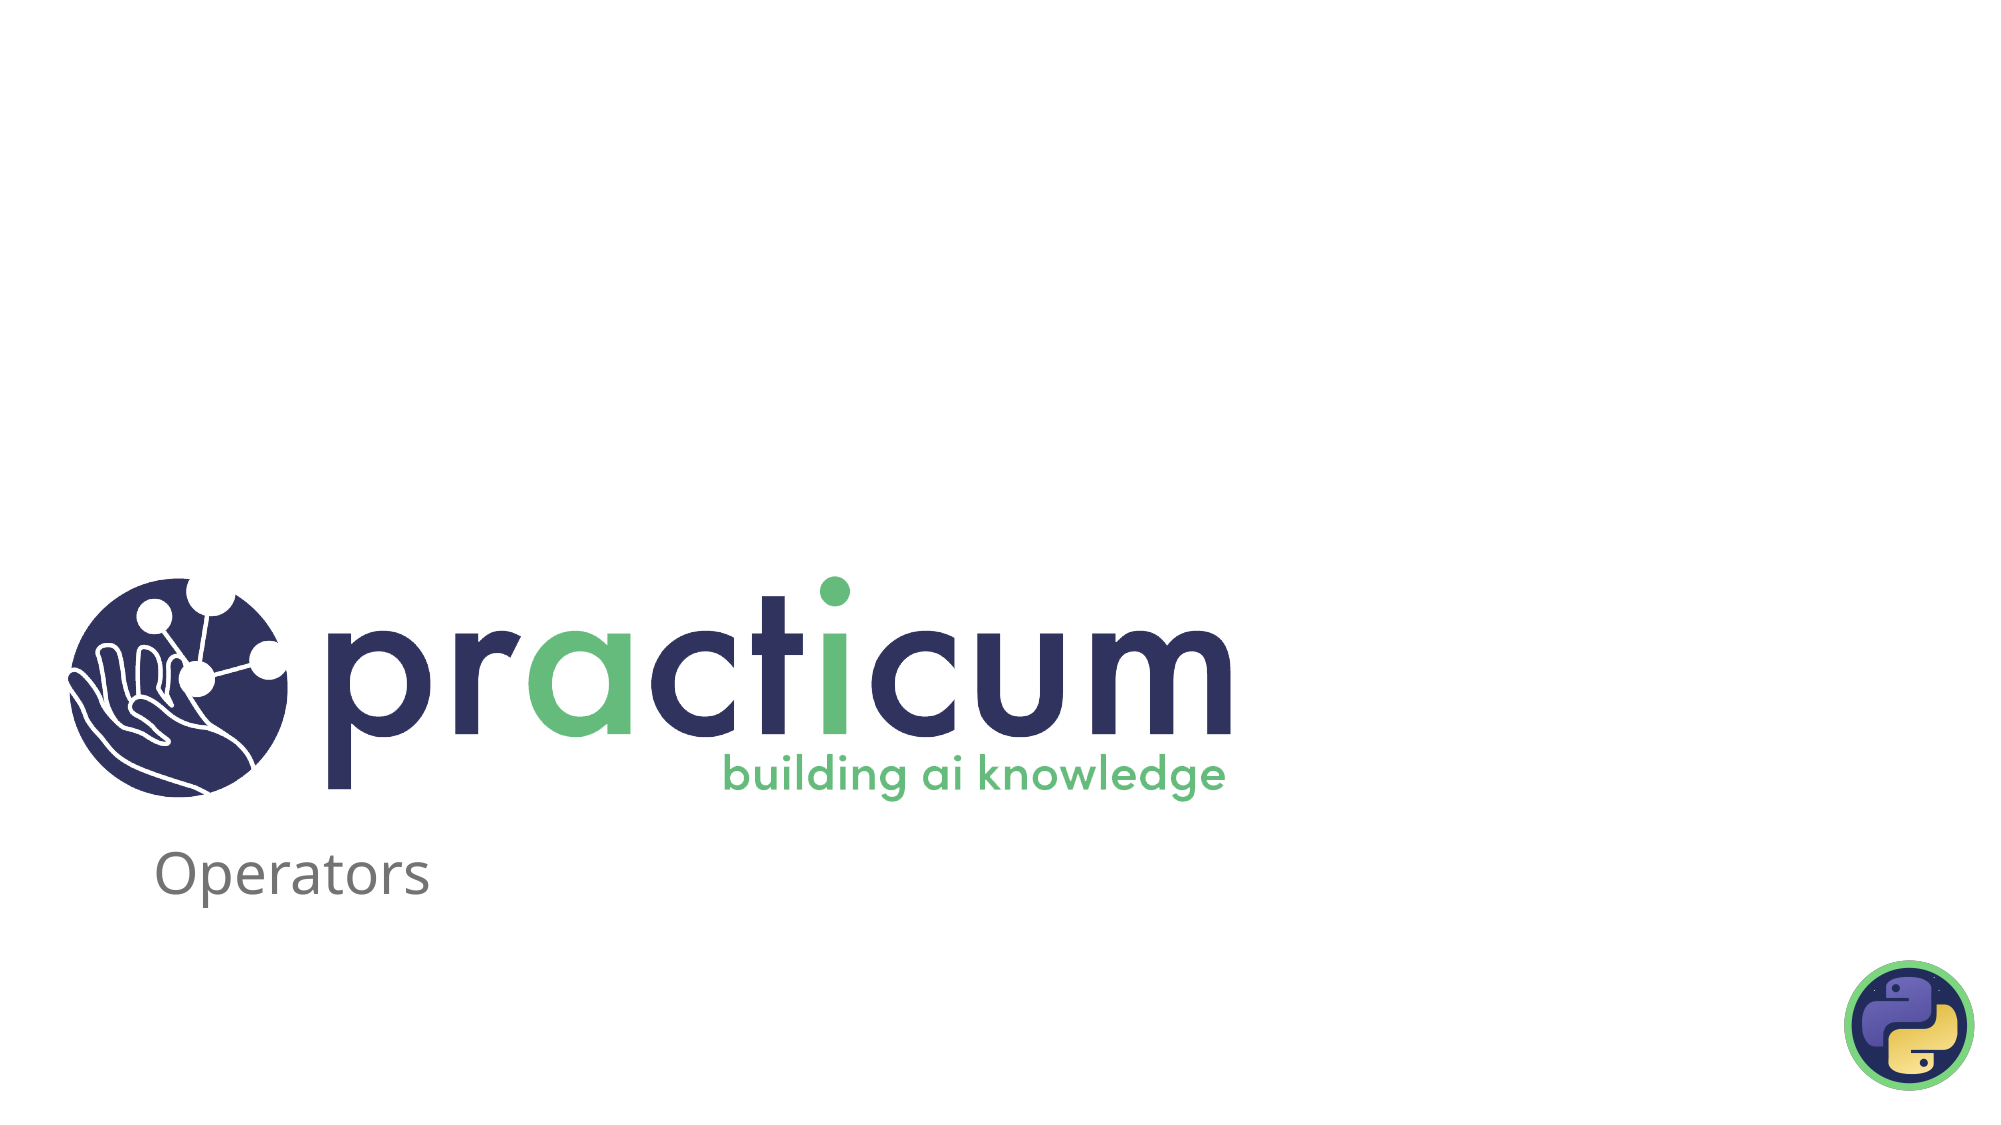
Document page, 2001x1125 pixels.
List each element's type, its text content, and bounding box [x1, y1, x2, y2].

picture [1837, 954, 1980, 1097]
title Operators [138, 815, 1864, 915]
picture [24, 518, 1300, 865]
